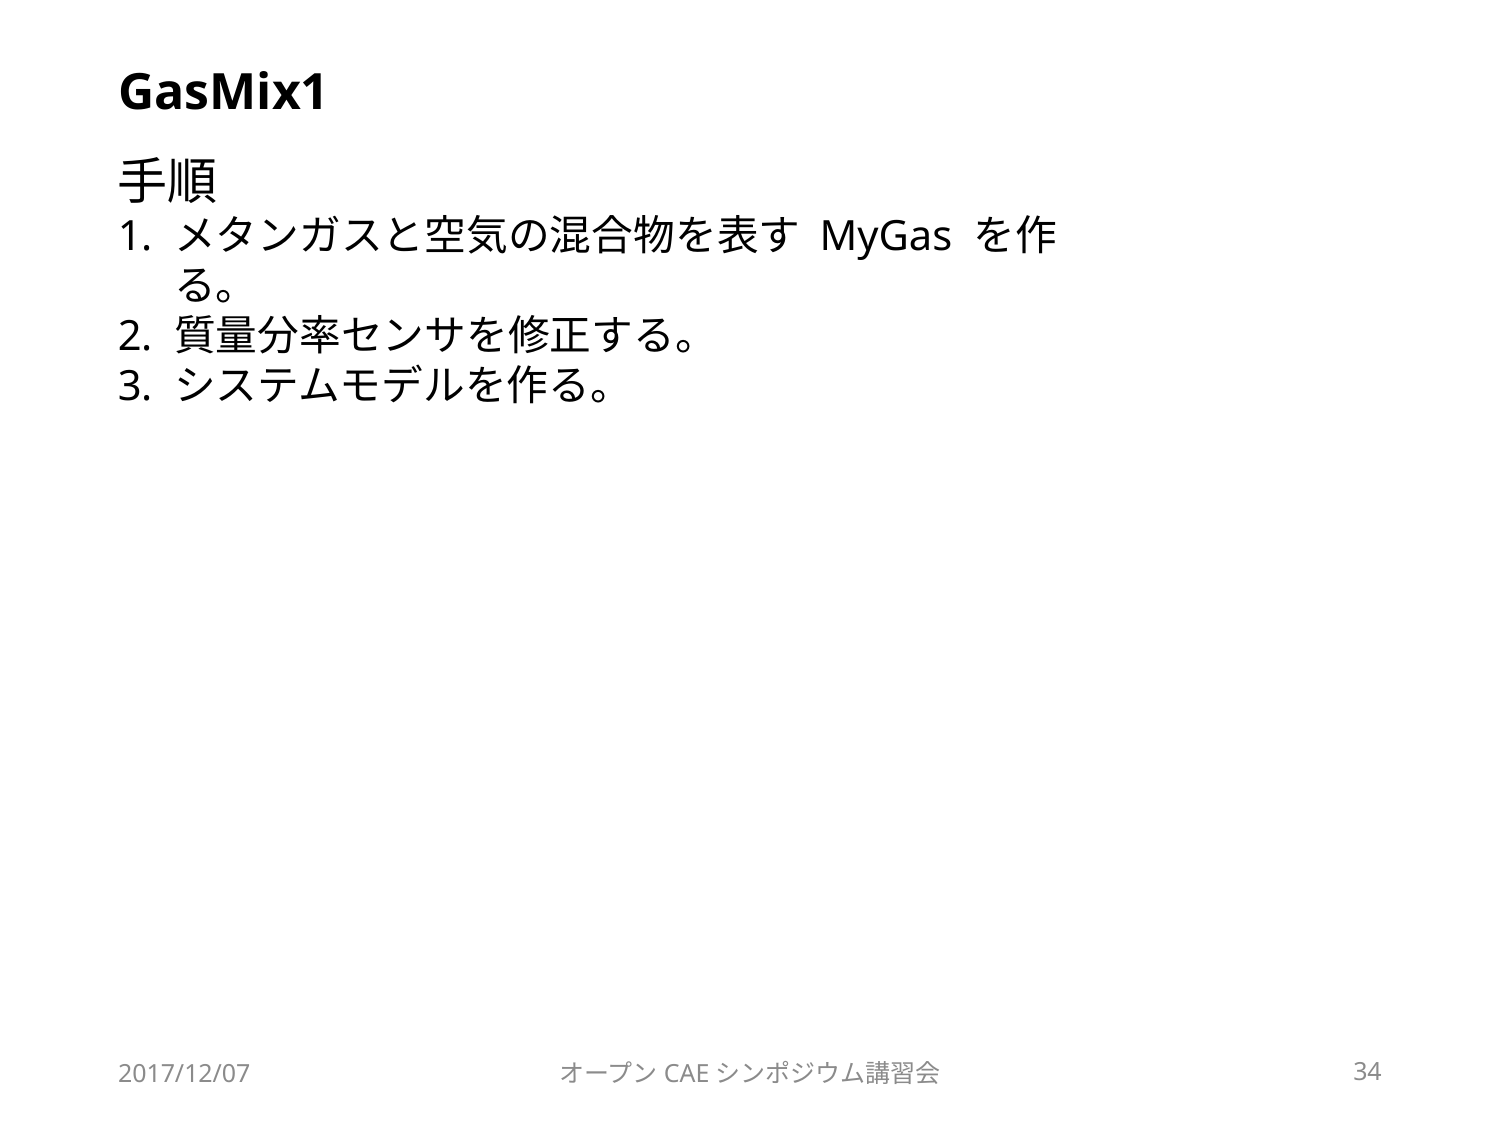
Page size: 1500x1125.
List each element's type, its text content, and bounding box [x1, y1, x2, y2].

footer オープンCAEシンポジウム講習会 [496, 1042, 1004, 1103]
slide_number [103, 1042, 441, 1103]
title GasMix1 [103, 59, 1397, 142]
text_box 手順 メタンガスと空気の混合物を表す MyGas を作る。 質量分率センサを修正する。 システムモデルを作る。 [103, 141, 1109, 462]
slide_number 34 [1059, 1042, 1397, 1103]
